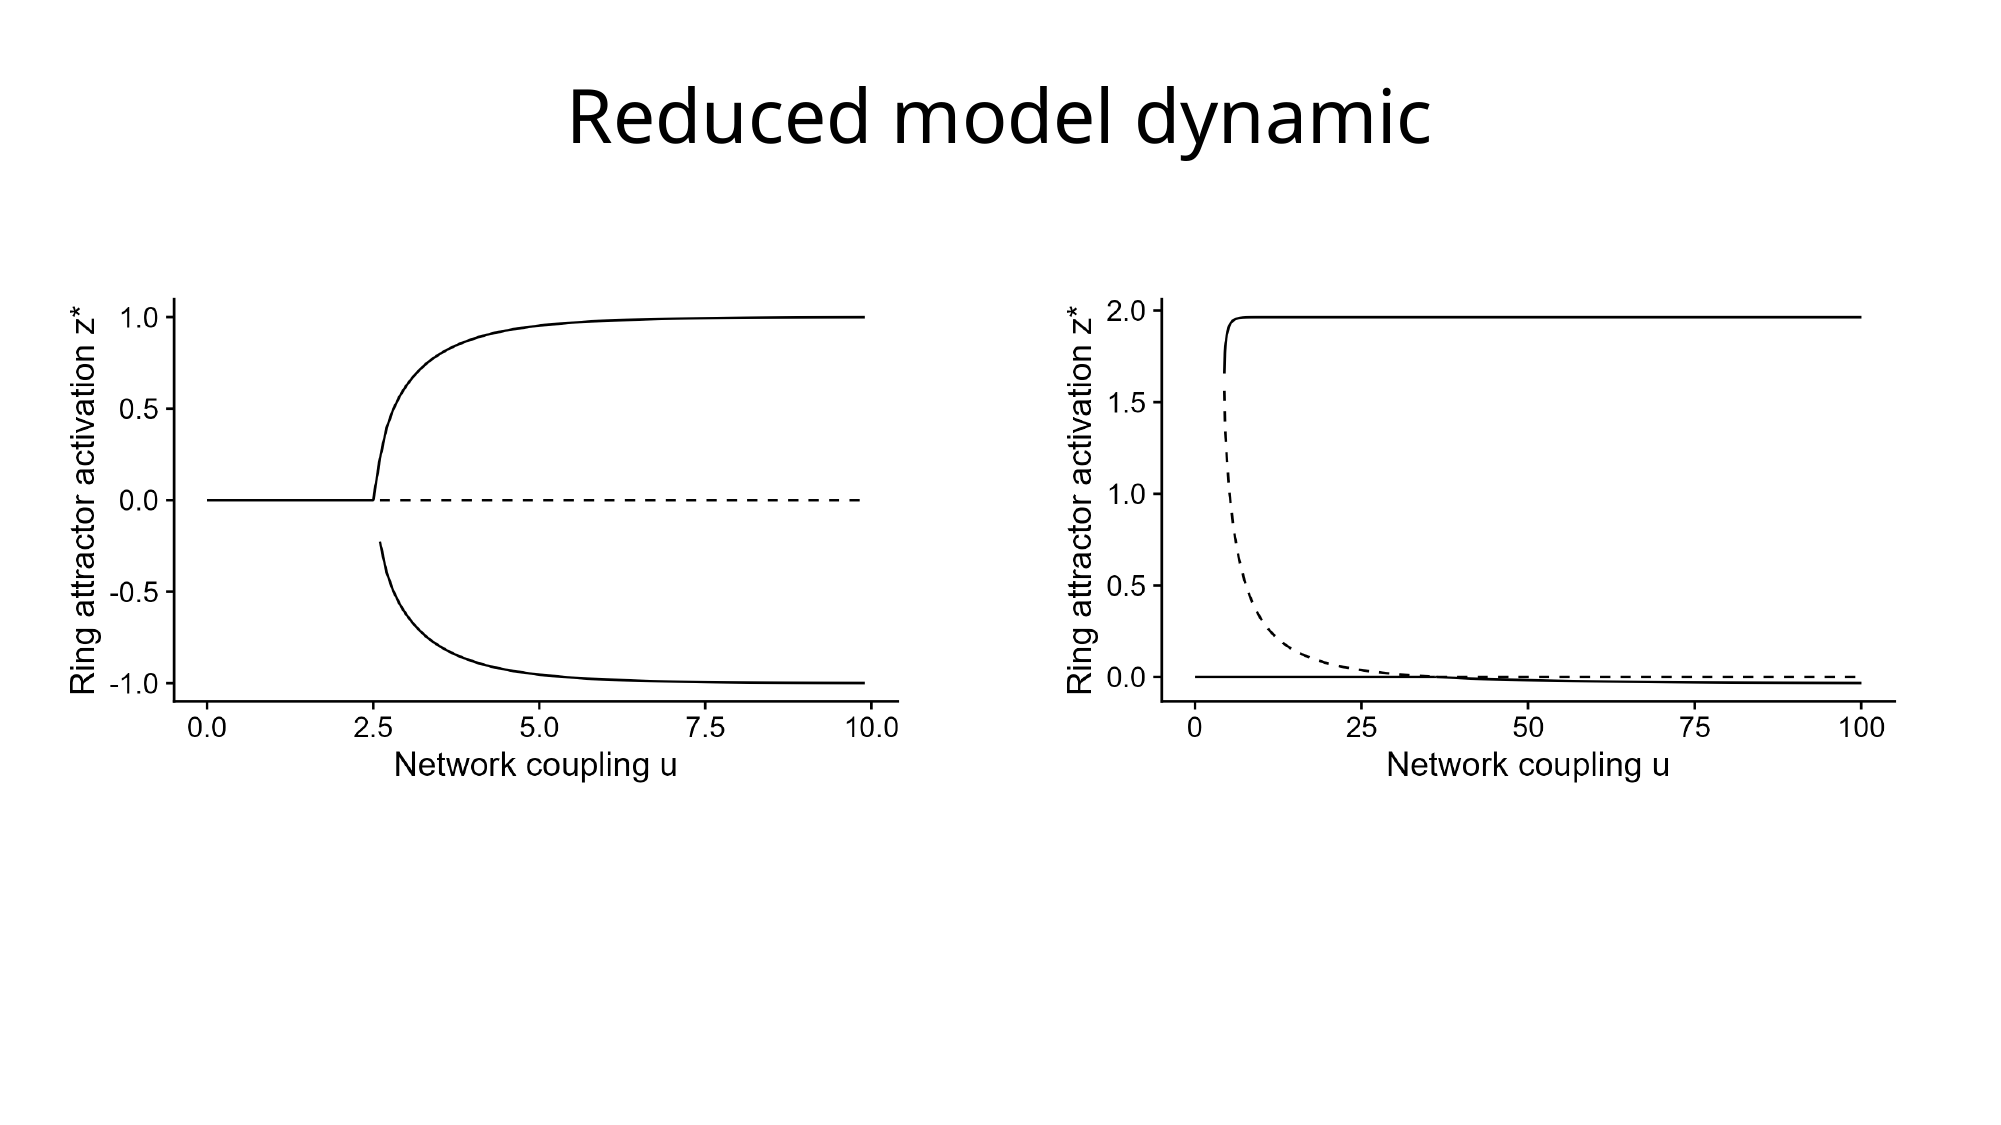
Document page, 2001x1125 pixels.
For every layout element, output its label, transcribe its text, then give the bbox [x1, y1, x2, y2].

picture [1050, 281, 1912, 800]
text_box Reduced model dynamic [137, 54, 1863, 185]
picture [53, 281, 915, 800]
